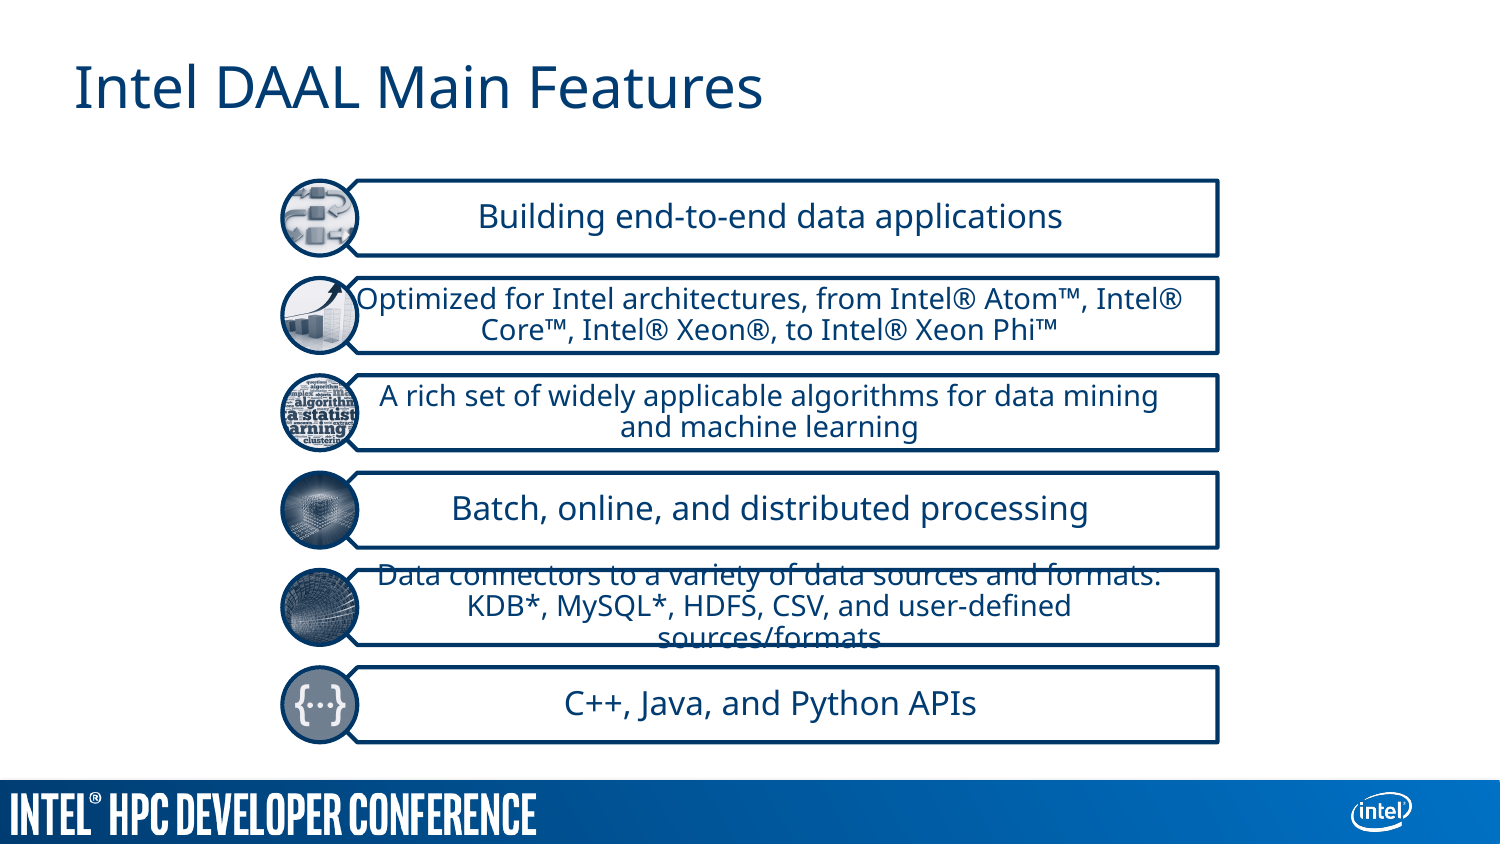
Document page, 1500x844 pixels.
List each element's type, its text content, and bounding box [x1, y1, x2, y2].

picture [0, 784, 550, 844]
picture [1351, 792, 1412, 832]
title Intel DAAL Main Features [74, 50, 1425, 179]
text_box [74, 180, 1425, 743]
